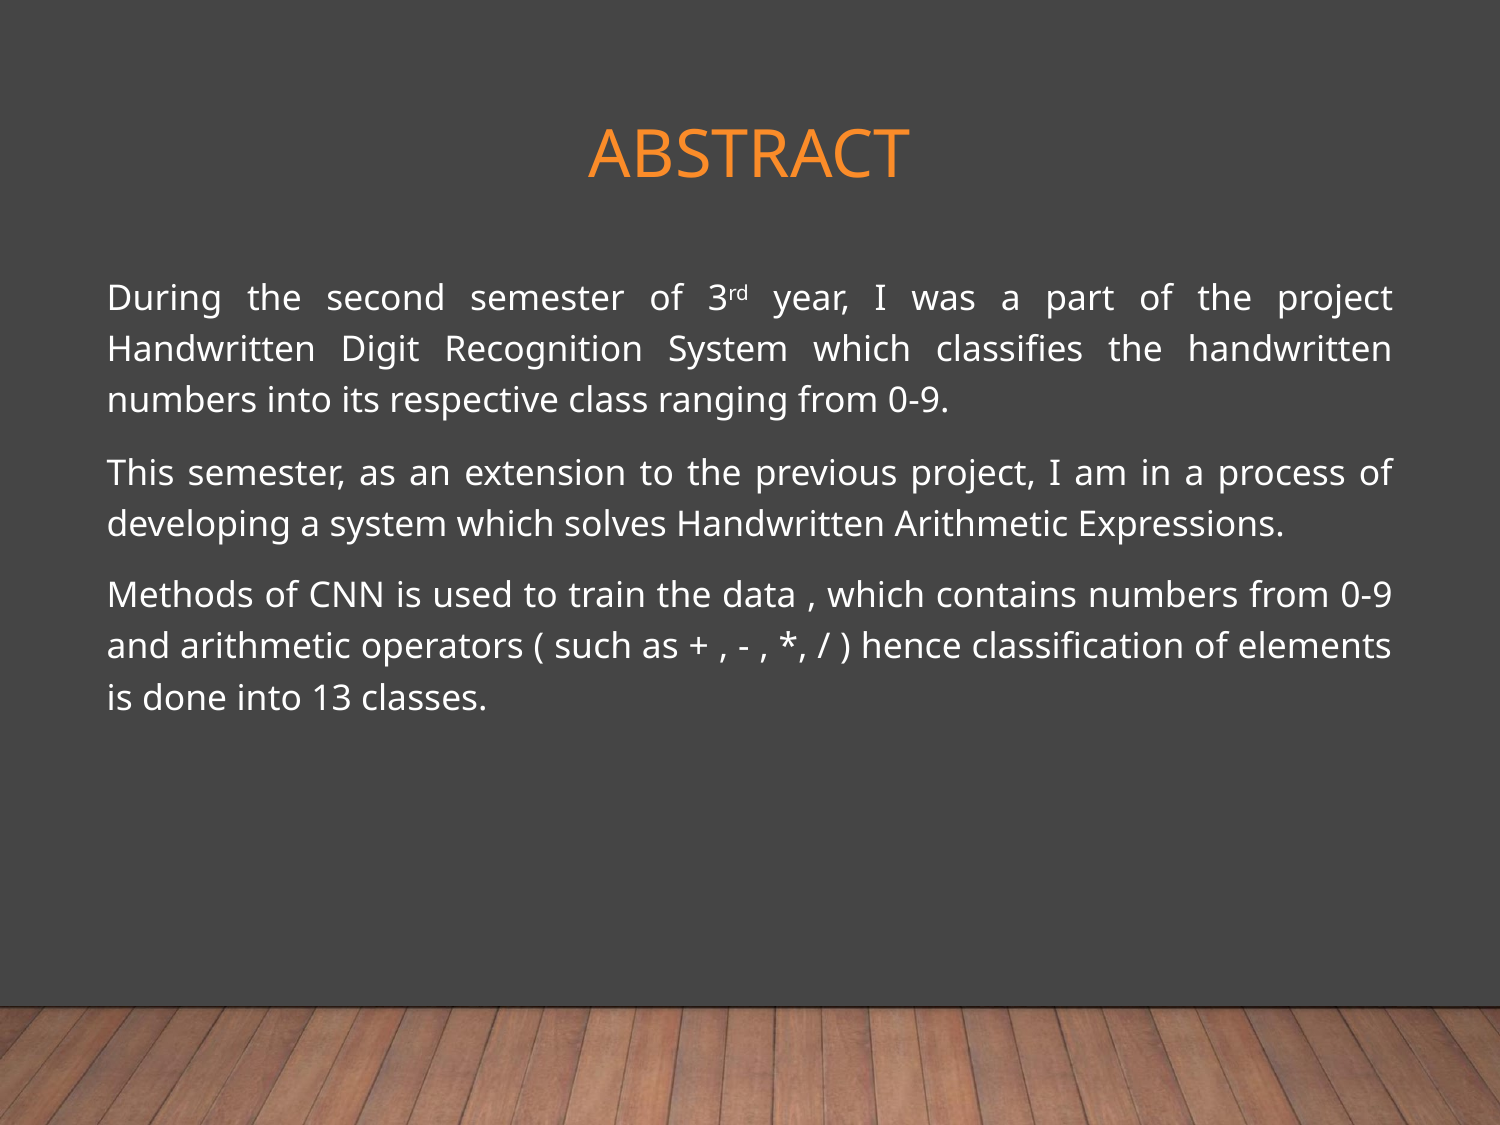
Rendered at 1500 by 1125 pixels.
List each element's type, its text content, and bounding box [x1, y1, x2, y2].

picture [0, 1006, 1500, 1125]
title ABSTRACT [75, 62, 1425, 250]
list During the second semester of 3rd year, I was a part of the project Handwritten Digit Recognition System which classifies the handwritten numbers into its respective class ranging from 0-9. This semester, as an extension to the previous project, I am in a process of developing a system which solves Handwritten Arithmetic Expressions. Methods of CNN is used to train the data , which contains numbers from 0-9 and arithmetic operators ( such as + , - , *, / ) hence classification of elements is done into 13 classes. [91, 259, 1409, 927]
